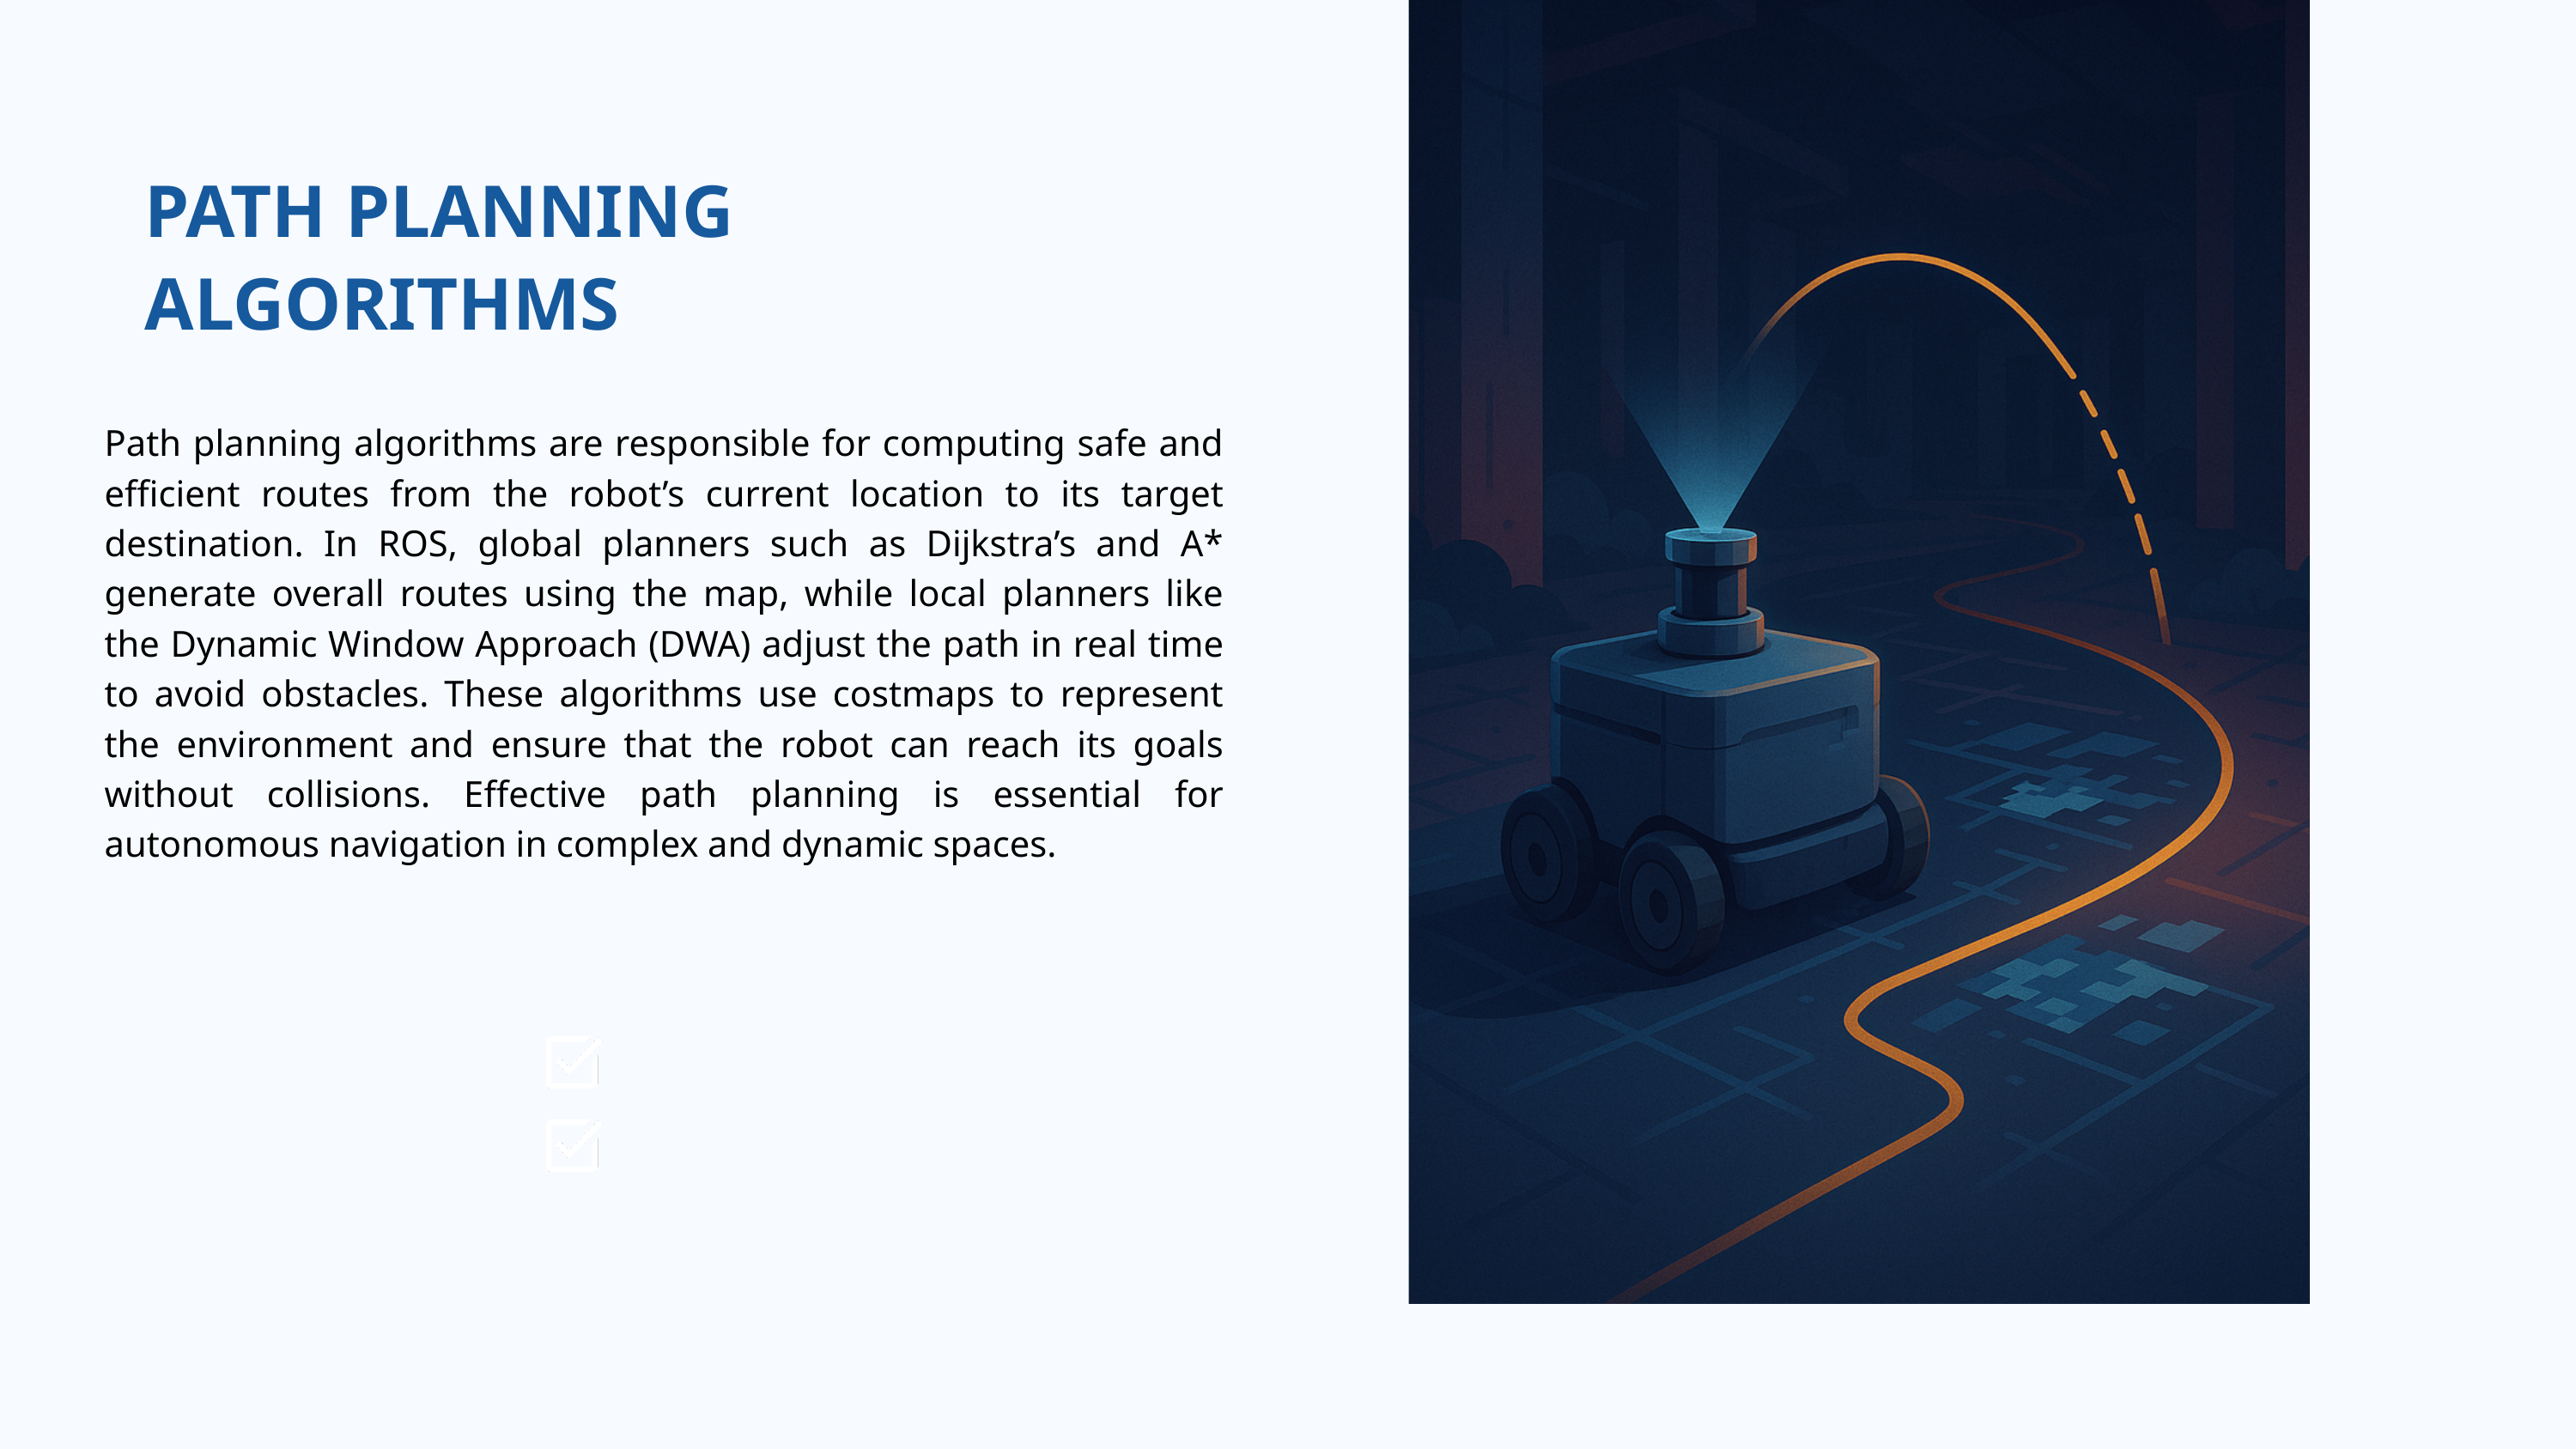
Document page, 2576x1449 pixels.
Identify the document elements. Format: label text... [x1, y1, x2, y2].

text_box [545, 1119, 603, 1172]
text_box PATH PLANNING ALGORITHMS [144, 159, 1224, 345]
text_box Path planning algorithms are responsible for computing safe and efficient routes from the robot’s current location to its target destination. In ROS, global planners such as Dijkstra’s and A* generate overall routes using the map, while local planners like the Dynamic Window Approach (DWA) adjust the path in real time to avoid obstacles. These algorithms use costmaps to represent the environment and ensure that the robot can reach its goals without collisions. Effective path planning is essential for autonomous navigation in complex and dynamic spaces. [104, 413, 1224, 865]
text_box [545, 1036, 603, 1088]
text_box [1408, 0, 2311, 1304]
